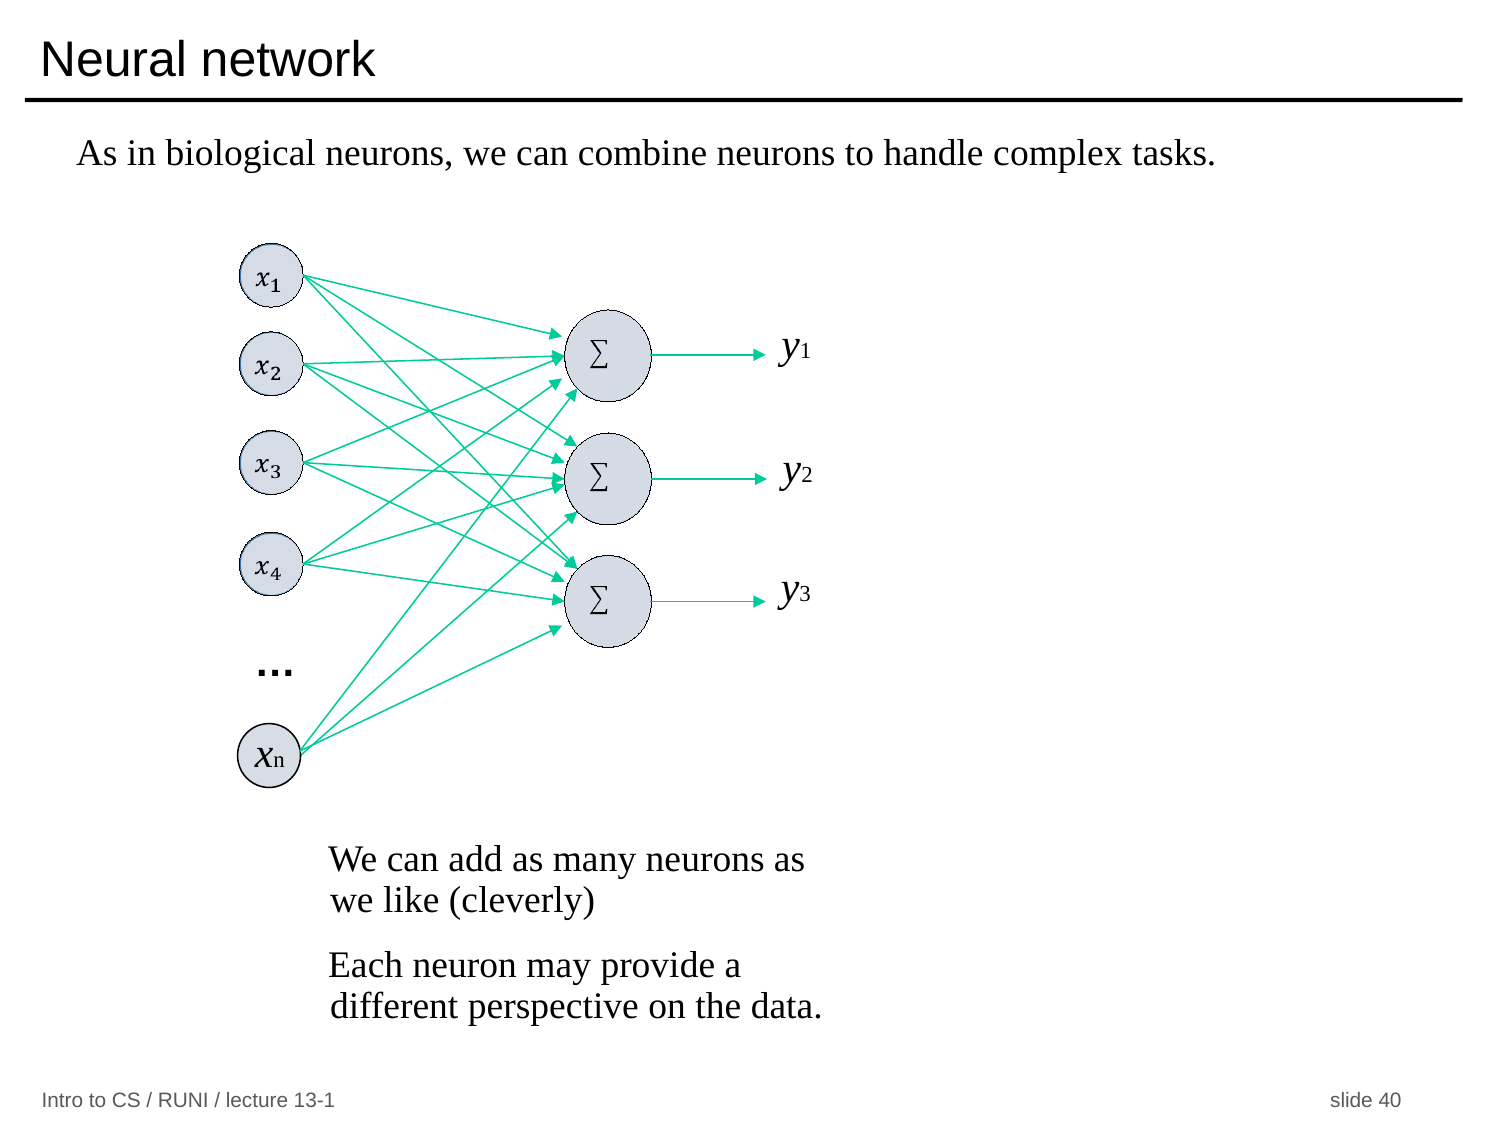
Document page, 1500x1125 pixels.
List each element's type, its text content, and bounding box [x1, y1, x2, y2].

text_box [570, 363, 578, 387]
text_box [302, 274, 563, 337]
text_box y3 [766, 552, 826, 618]
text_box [302, 274, 578, 363]
text_box [584, 555, 652, 648]
text_box [239, 430, 295, 495]
text_box [254, 784, 284, 788]
text_box We can add as many neurons as we like (cleverly) Each neuron may provide a different perspective on the data. [313, 832, 842, 1049]
text_box [239, 532, 294, 596]
text_box y2 [768, 433, 828, 499]
text_box y1 [766, 309, 827, 375]
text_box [302, 378, 563, 386]
text_box As in biological neurons, we can combine neurons to handle complex tasks. [60, 120, 1474, 306]
text_box [239, 331, 296, 396]
text_box … [239, 626, 294, 692]
title Neural network [24, 12, 1463, 100]
text_box [583, 309, 652, 402]
text_box [584, 432, 652, 525]
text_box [302, 355, 565, 379]
text_box xn [240, 718, 300, 784]
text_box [300, 388, 578, 752]
